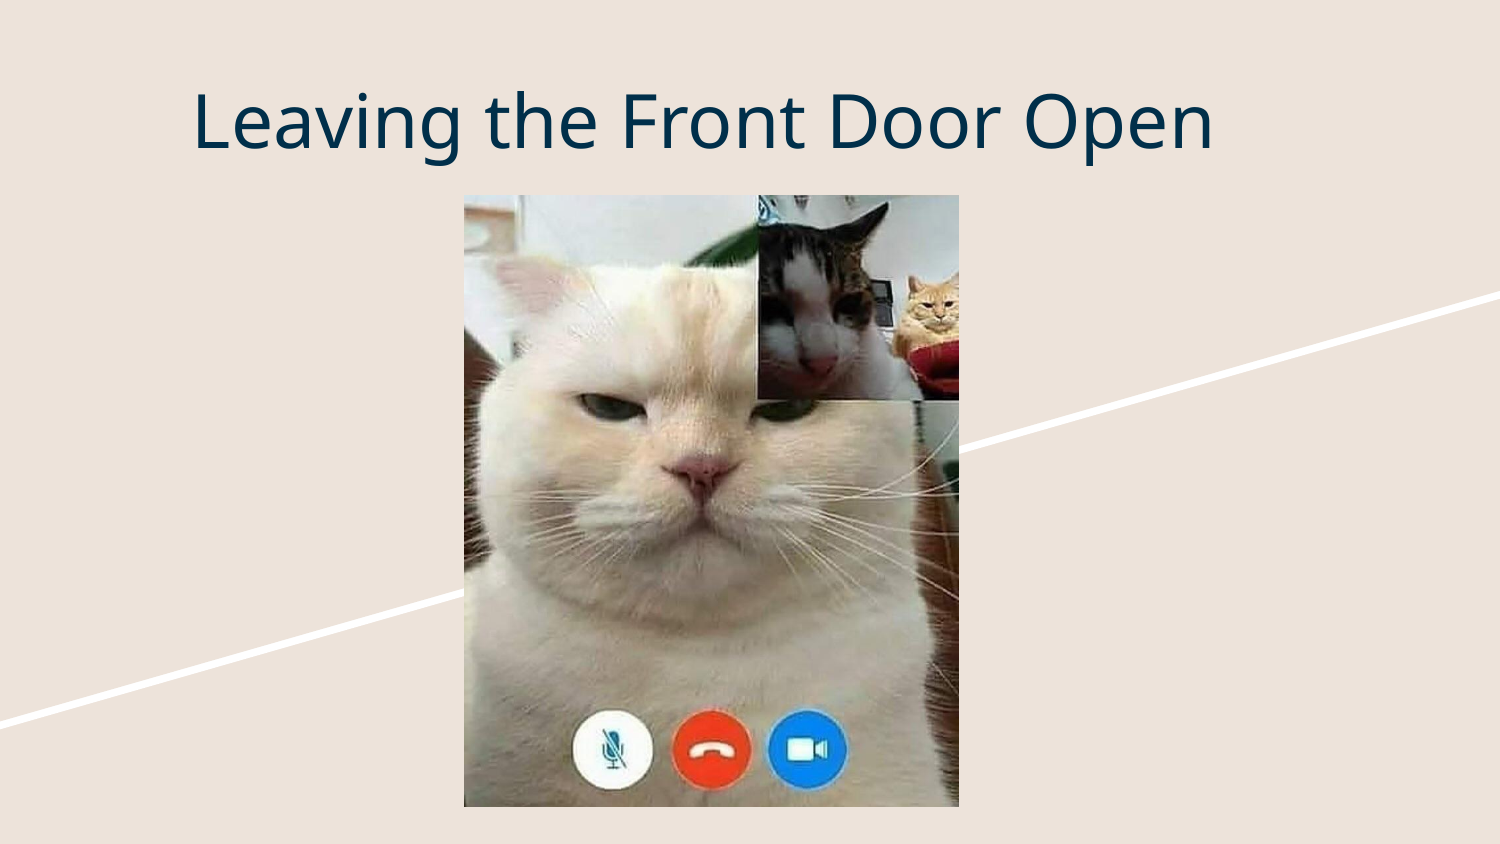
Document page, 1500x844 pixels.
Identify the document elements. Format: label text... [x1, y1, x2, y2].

title Leaving the Front Door Open [176, 58, 1500, 269]
picture [464, 195, 959, 808]
